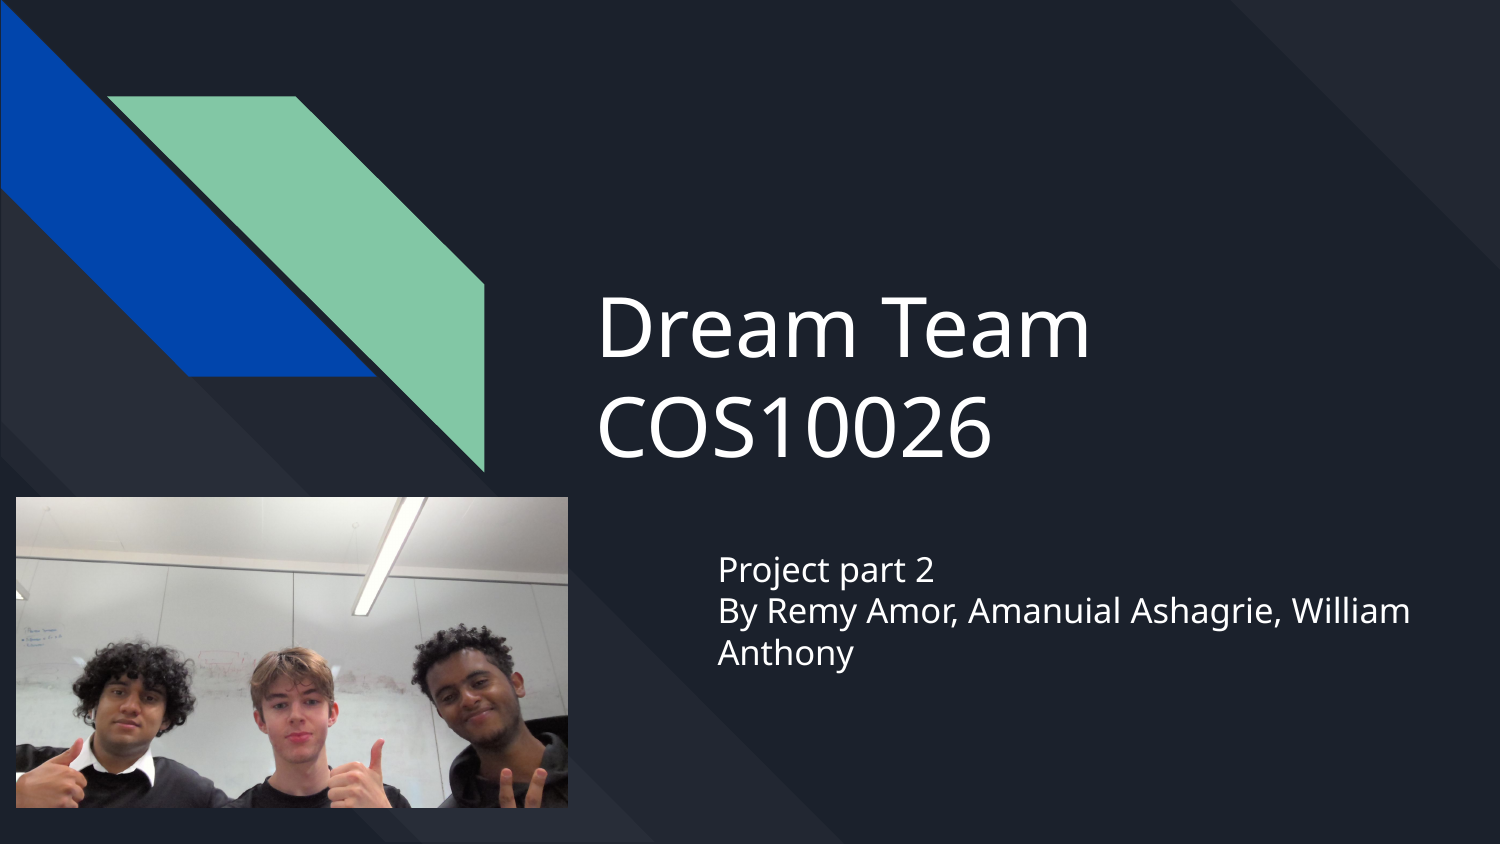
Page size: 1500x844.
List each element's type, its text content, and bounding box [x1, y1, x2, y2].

picture [16, 497, 569, 808]
title Dream Team COS10026 [580, 258, 1404, 518]
subtitle Project part 2 By Remy Amor, Amanuial Ashagrie, William Anthony [702, 532, 1473, 676]
